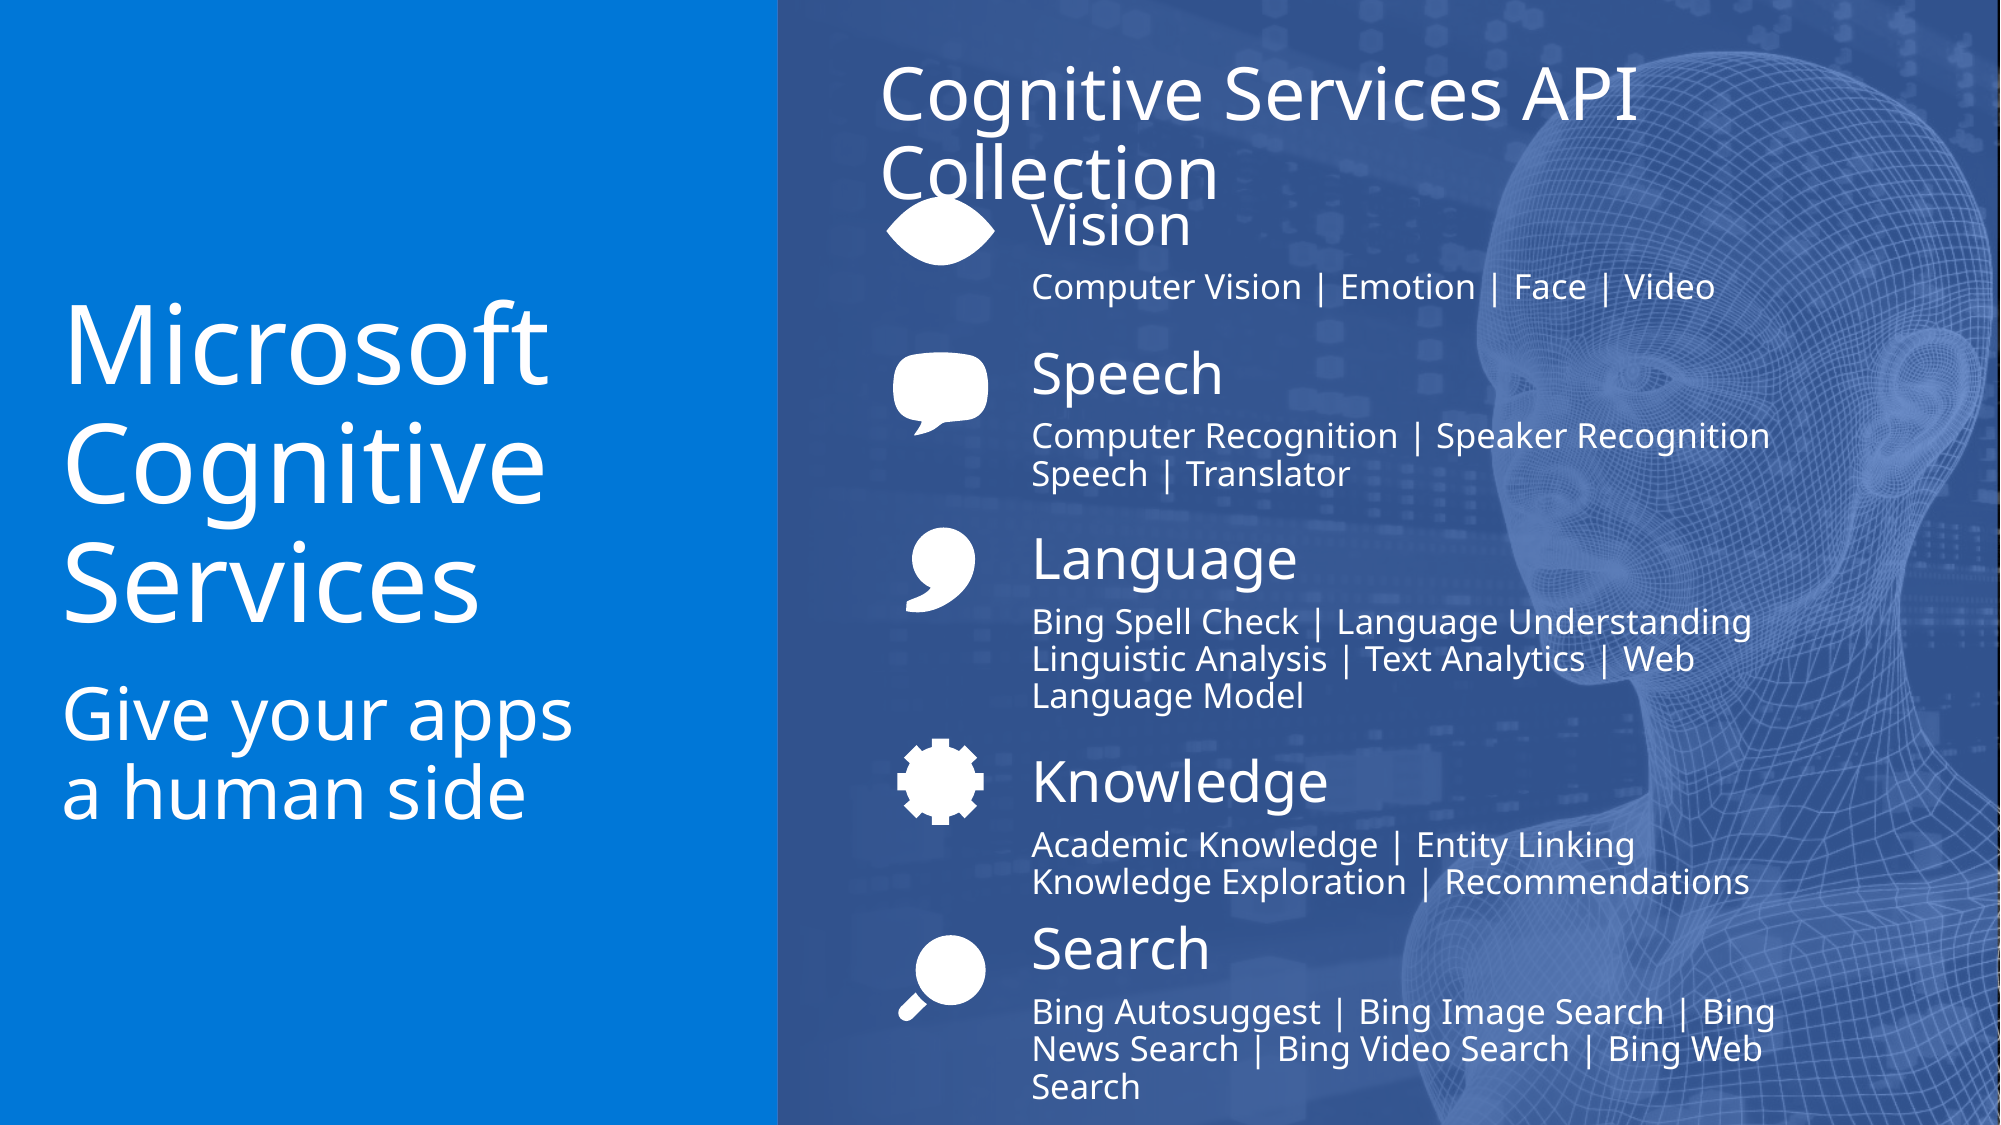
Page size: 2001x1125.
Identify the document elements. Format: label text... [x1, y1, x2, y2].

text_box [897, 935, 986, 1022]
picture [779, 0, 2000, 1125]
text_box Microsoft Cognitive Services Give your apps a human side [46, 281, 779, 844]
